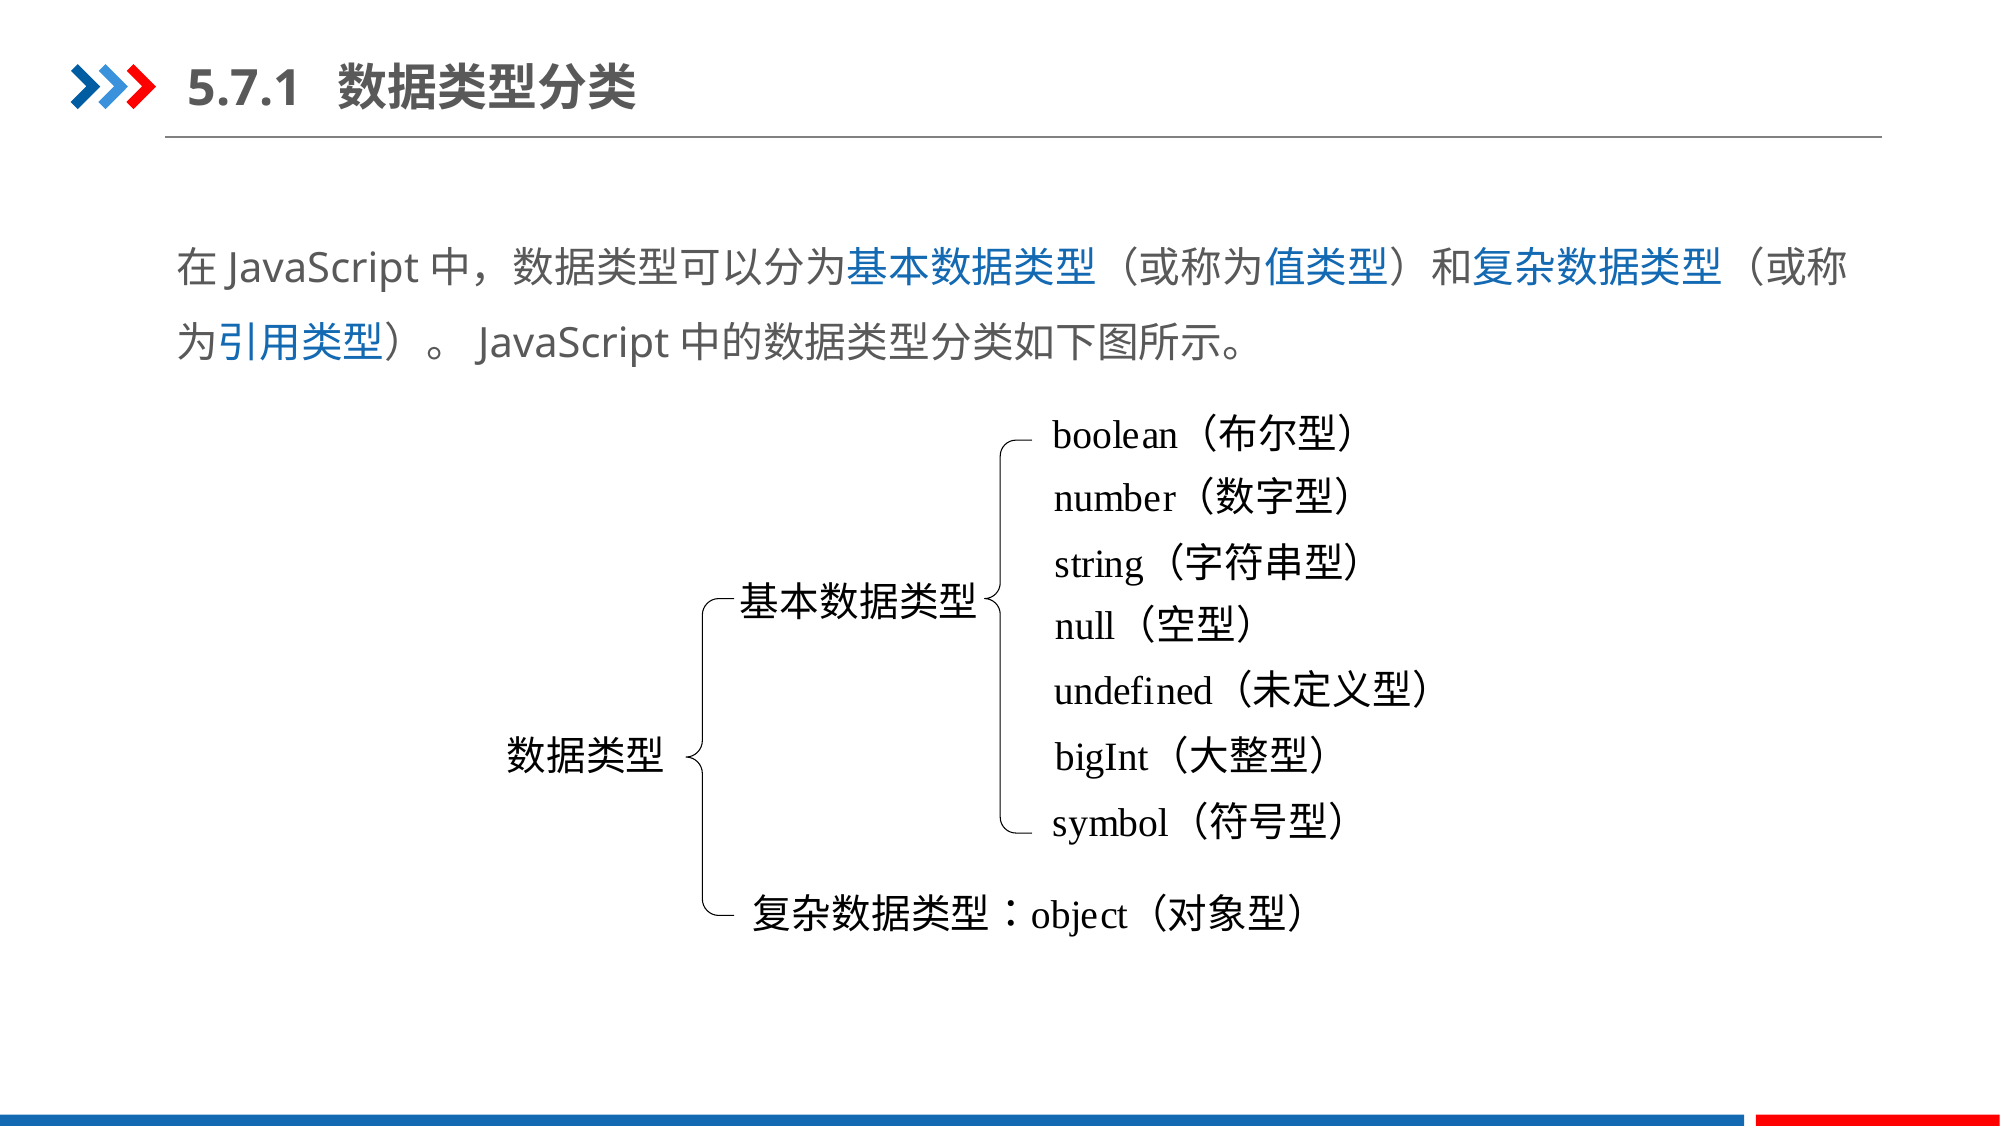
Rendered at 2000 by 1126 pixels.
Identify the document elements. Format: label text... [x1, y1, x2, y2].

text_box 5.7.1 数据类型分类 [187, 43, 827, 127]
text_box 在JavaScript中，数据类型可以分为基本数据类型（或称为值类型）和复杂数据类型（或称为引用类型）。JavaScript中的数据类型分类如下图所示。 [161, 208, 1898, 373]
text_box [479, 349, 1473, 988]
